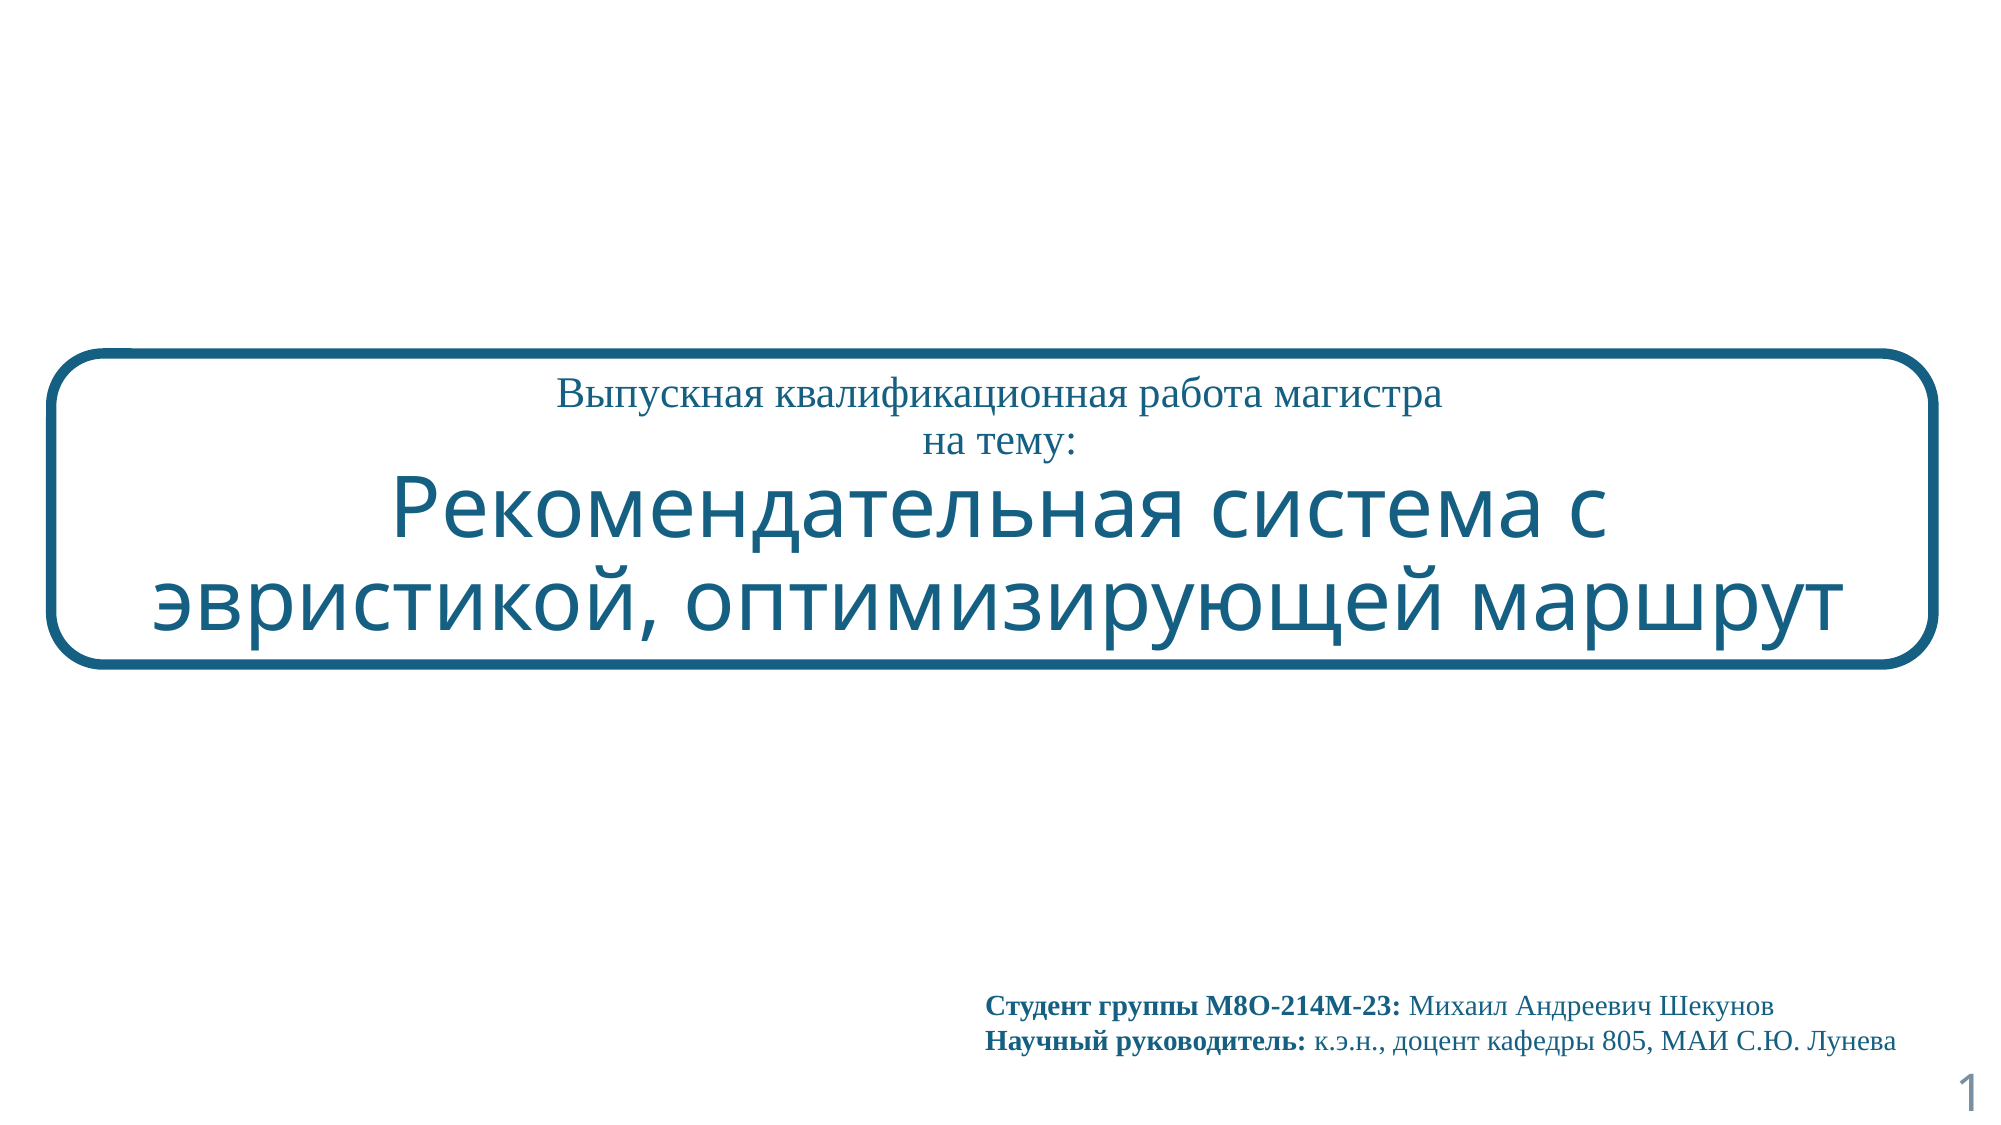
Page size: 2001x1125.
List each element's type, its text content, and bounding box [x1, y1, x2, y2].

text_box [49, 351, 1935, 667]
text_box Студент группы М8О-214М-23: Михаил Андреевич Шекунов Научный руководитель: к.э.н., доцент кафедры 805, МАИ C.Ю. Лунева [970, 979, 1916, 1064]
slide_number 1 [1907, 1065, 2000, 1125]
